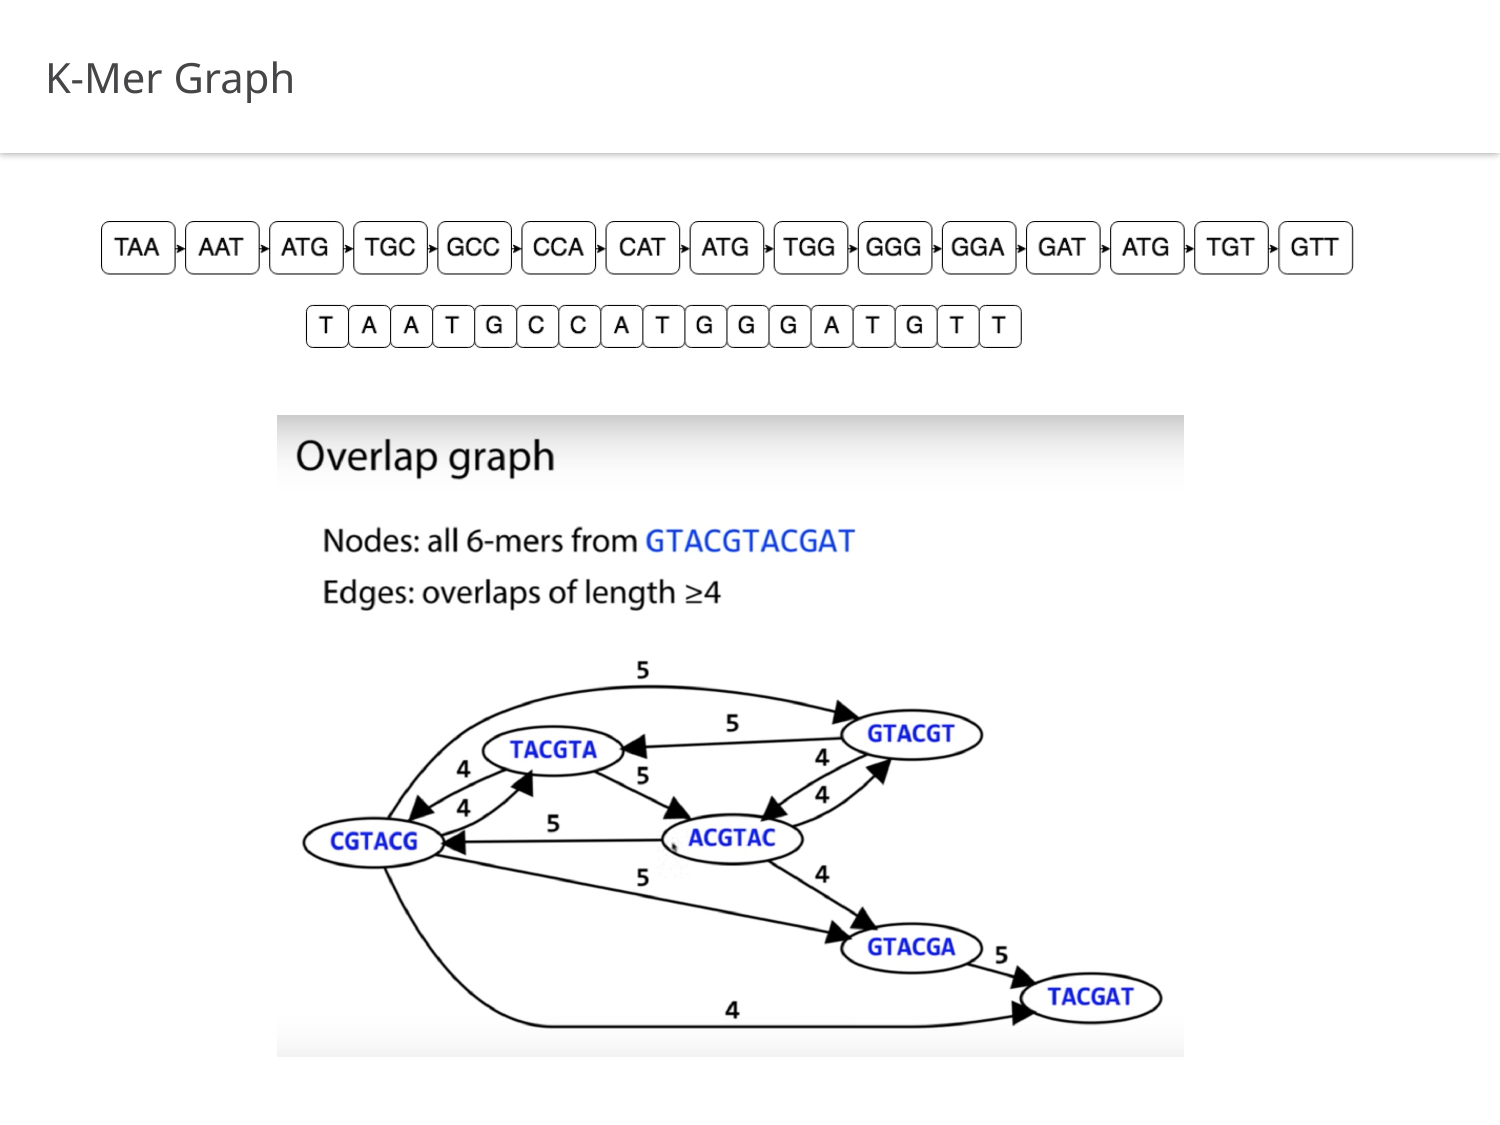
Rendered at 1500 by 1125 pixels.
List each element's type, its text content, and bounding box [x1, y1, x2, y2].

picture [277, 415, 1185, 1058]
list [101, 221, 1355, 348]
list K-Mer Graph [0, 0, 1500, 153]
